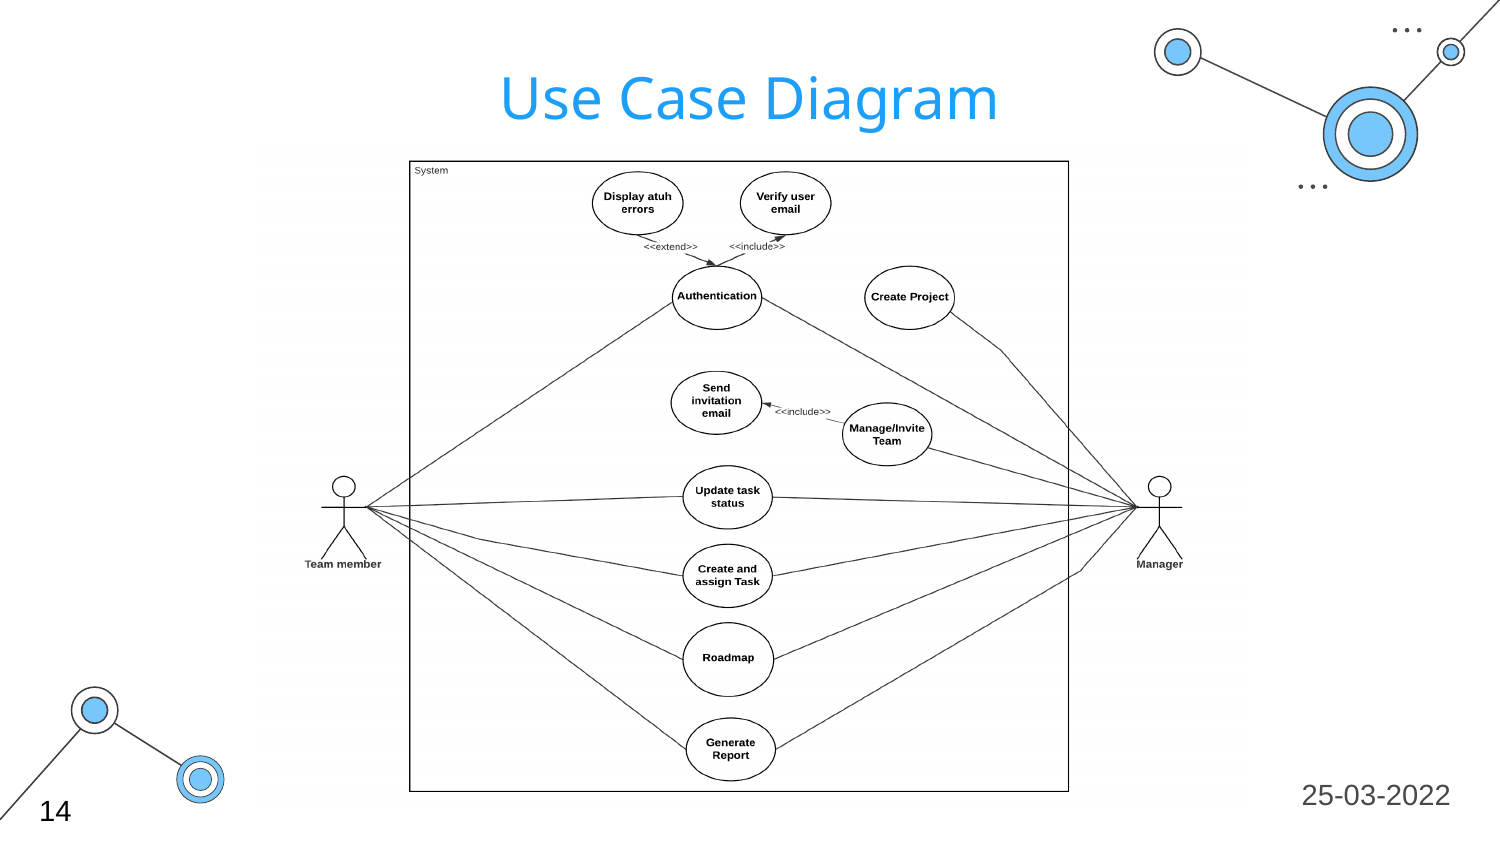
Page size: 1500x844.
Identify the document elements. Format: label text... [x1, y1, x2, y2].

text_box 14 [24, 784, 87, 835]
picture [253, 139, 1251, 813]
text_box 25-03-2022 [1286, 769, 1467, 820]
title Use Case Diagram [118, 46, 1382, 141]
